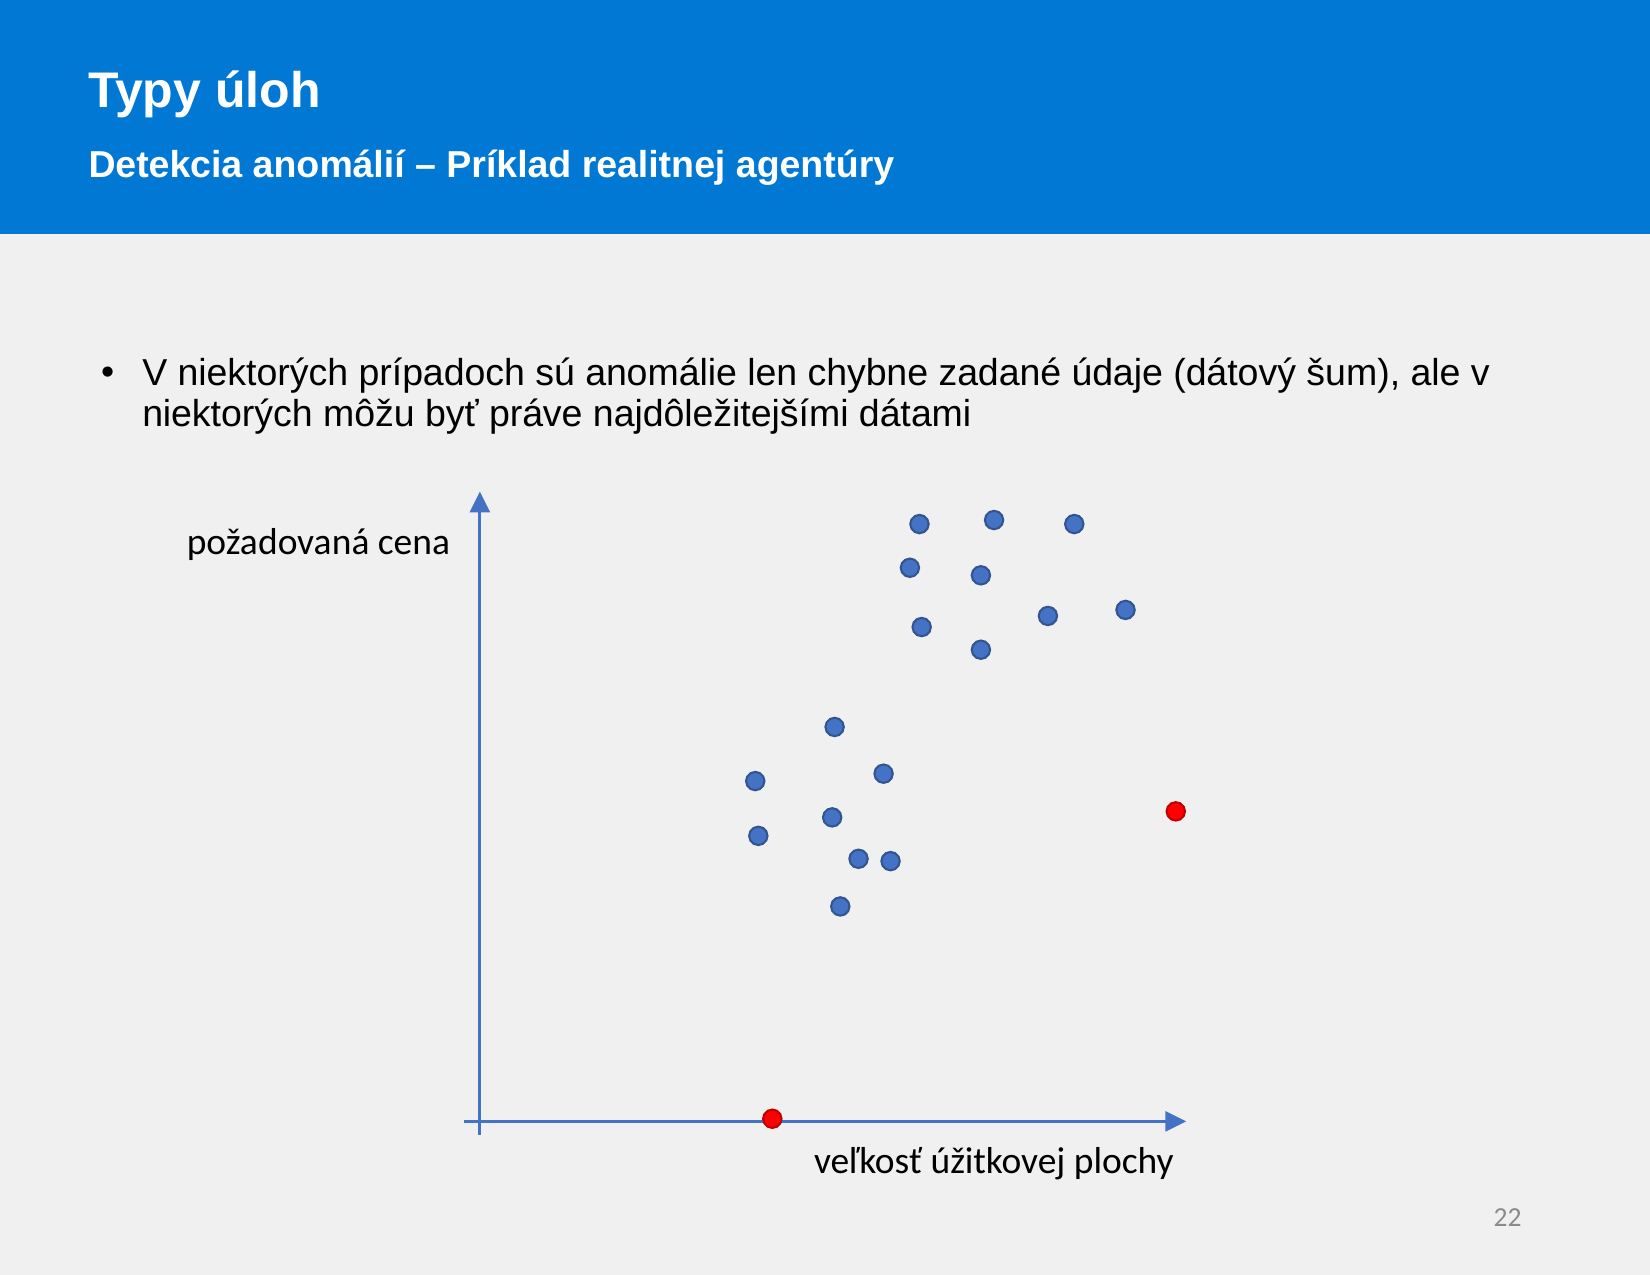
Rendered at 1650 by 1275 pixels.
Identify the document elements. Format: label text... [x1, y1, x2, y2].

text_box [0, 0, 1650, 234]
text_box V niektorých prípadoch sú anomálie len chybne zadané údaje (dátový šum), ale v niektorých môžu byť práve najdôležitejšími dátami [86, 346, 1614, 1207]
slide_number 22 [1165, 1207, 1537, 1250]
text_box [61, 321, 1589, 1182]
text_box Typy úloh Detekcia anomálií – Príklad realitnej agentúry [73, 20, 1602, 193]
